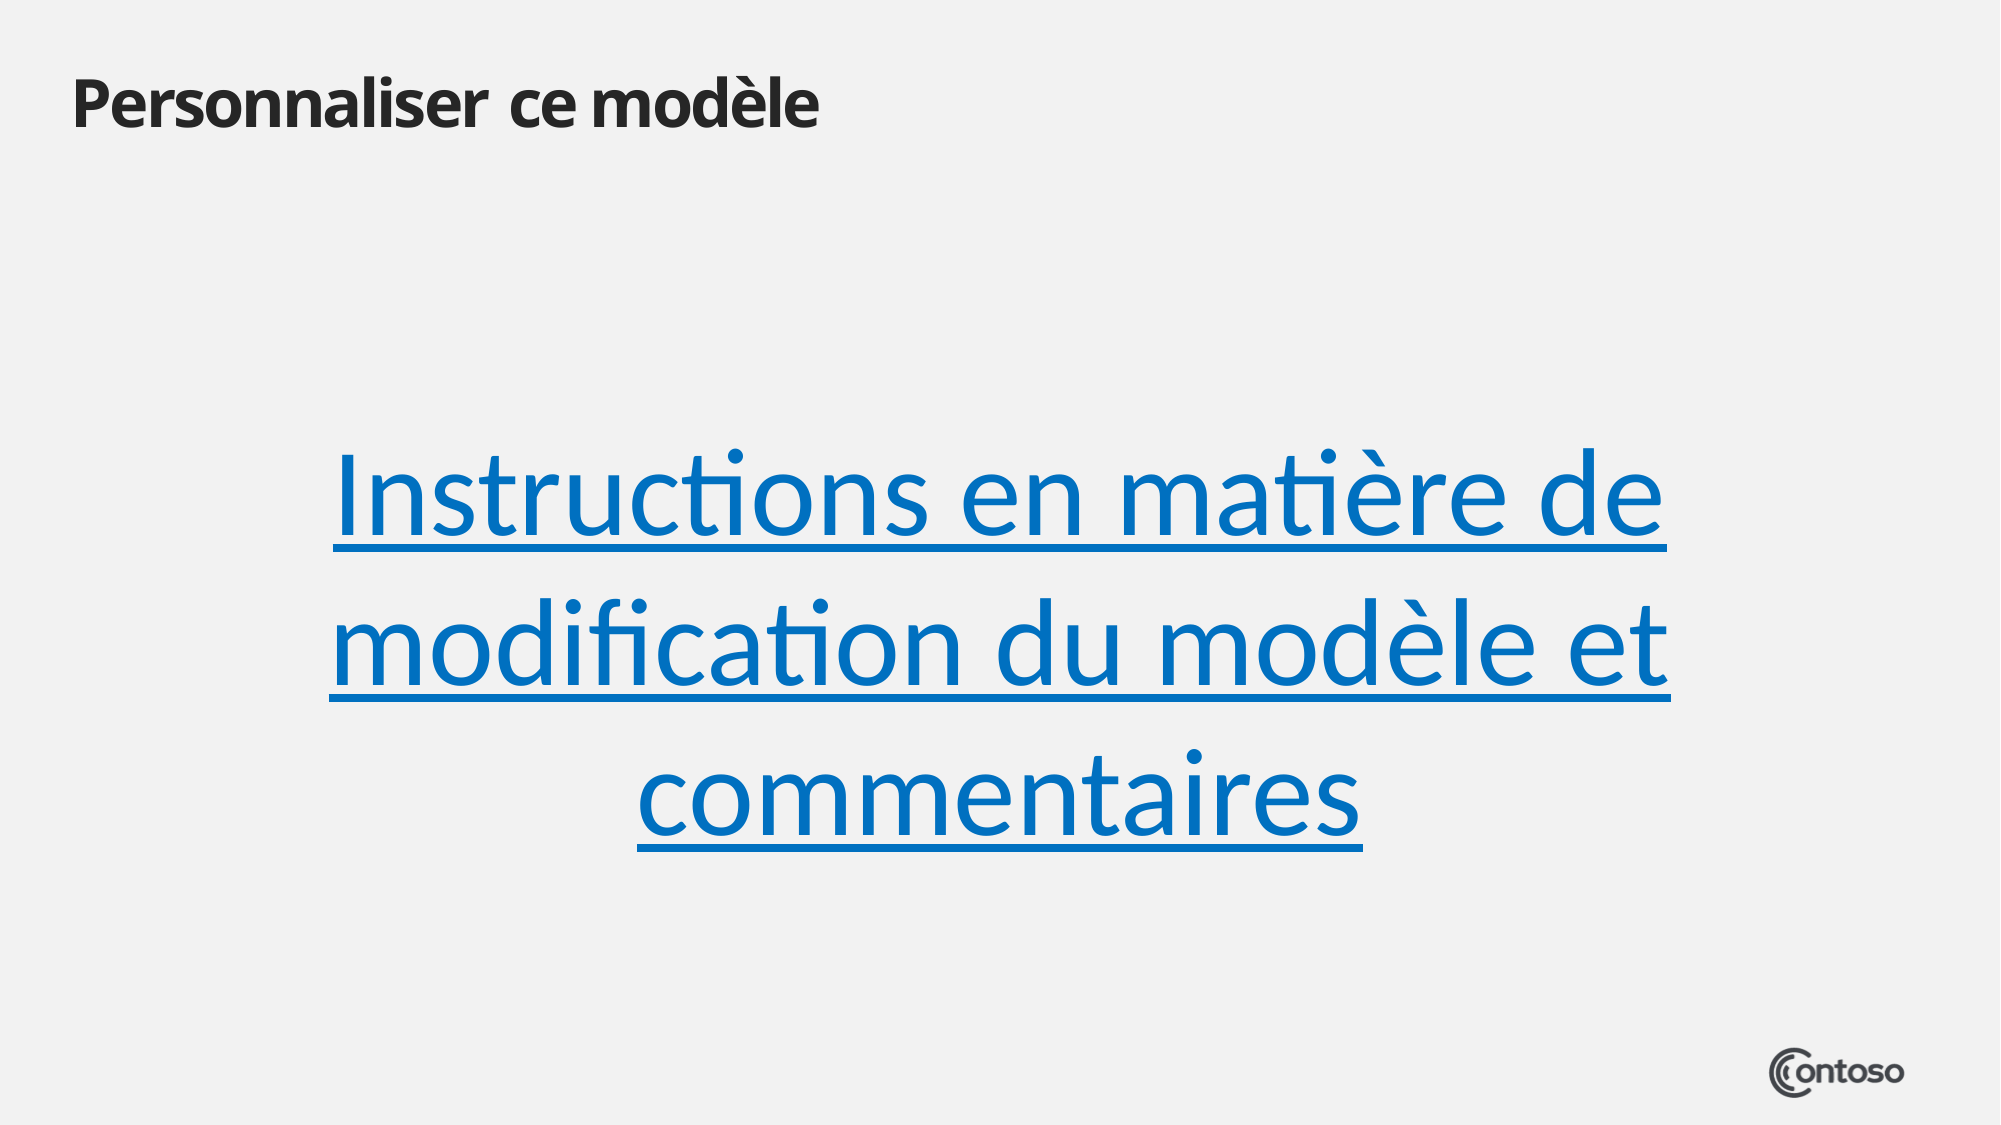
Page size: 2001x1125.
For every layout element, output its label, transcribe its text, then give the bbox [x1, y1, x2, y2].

text_box Instructions en matière de modification du modèle et commentaires [253, 403, 1746, 869]
title Personnaliser ce modèle [70, 70, 1930, 142]
